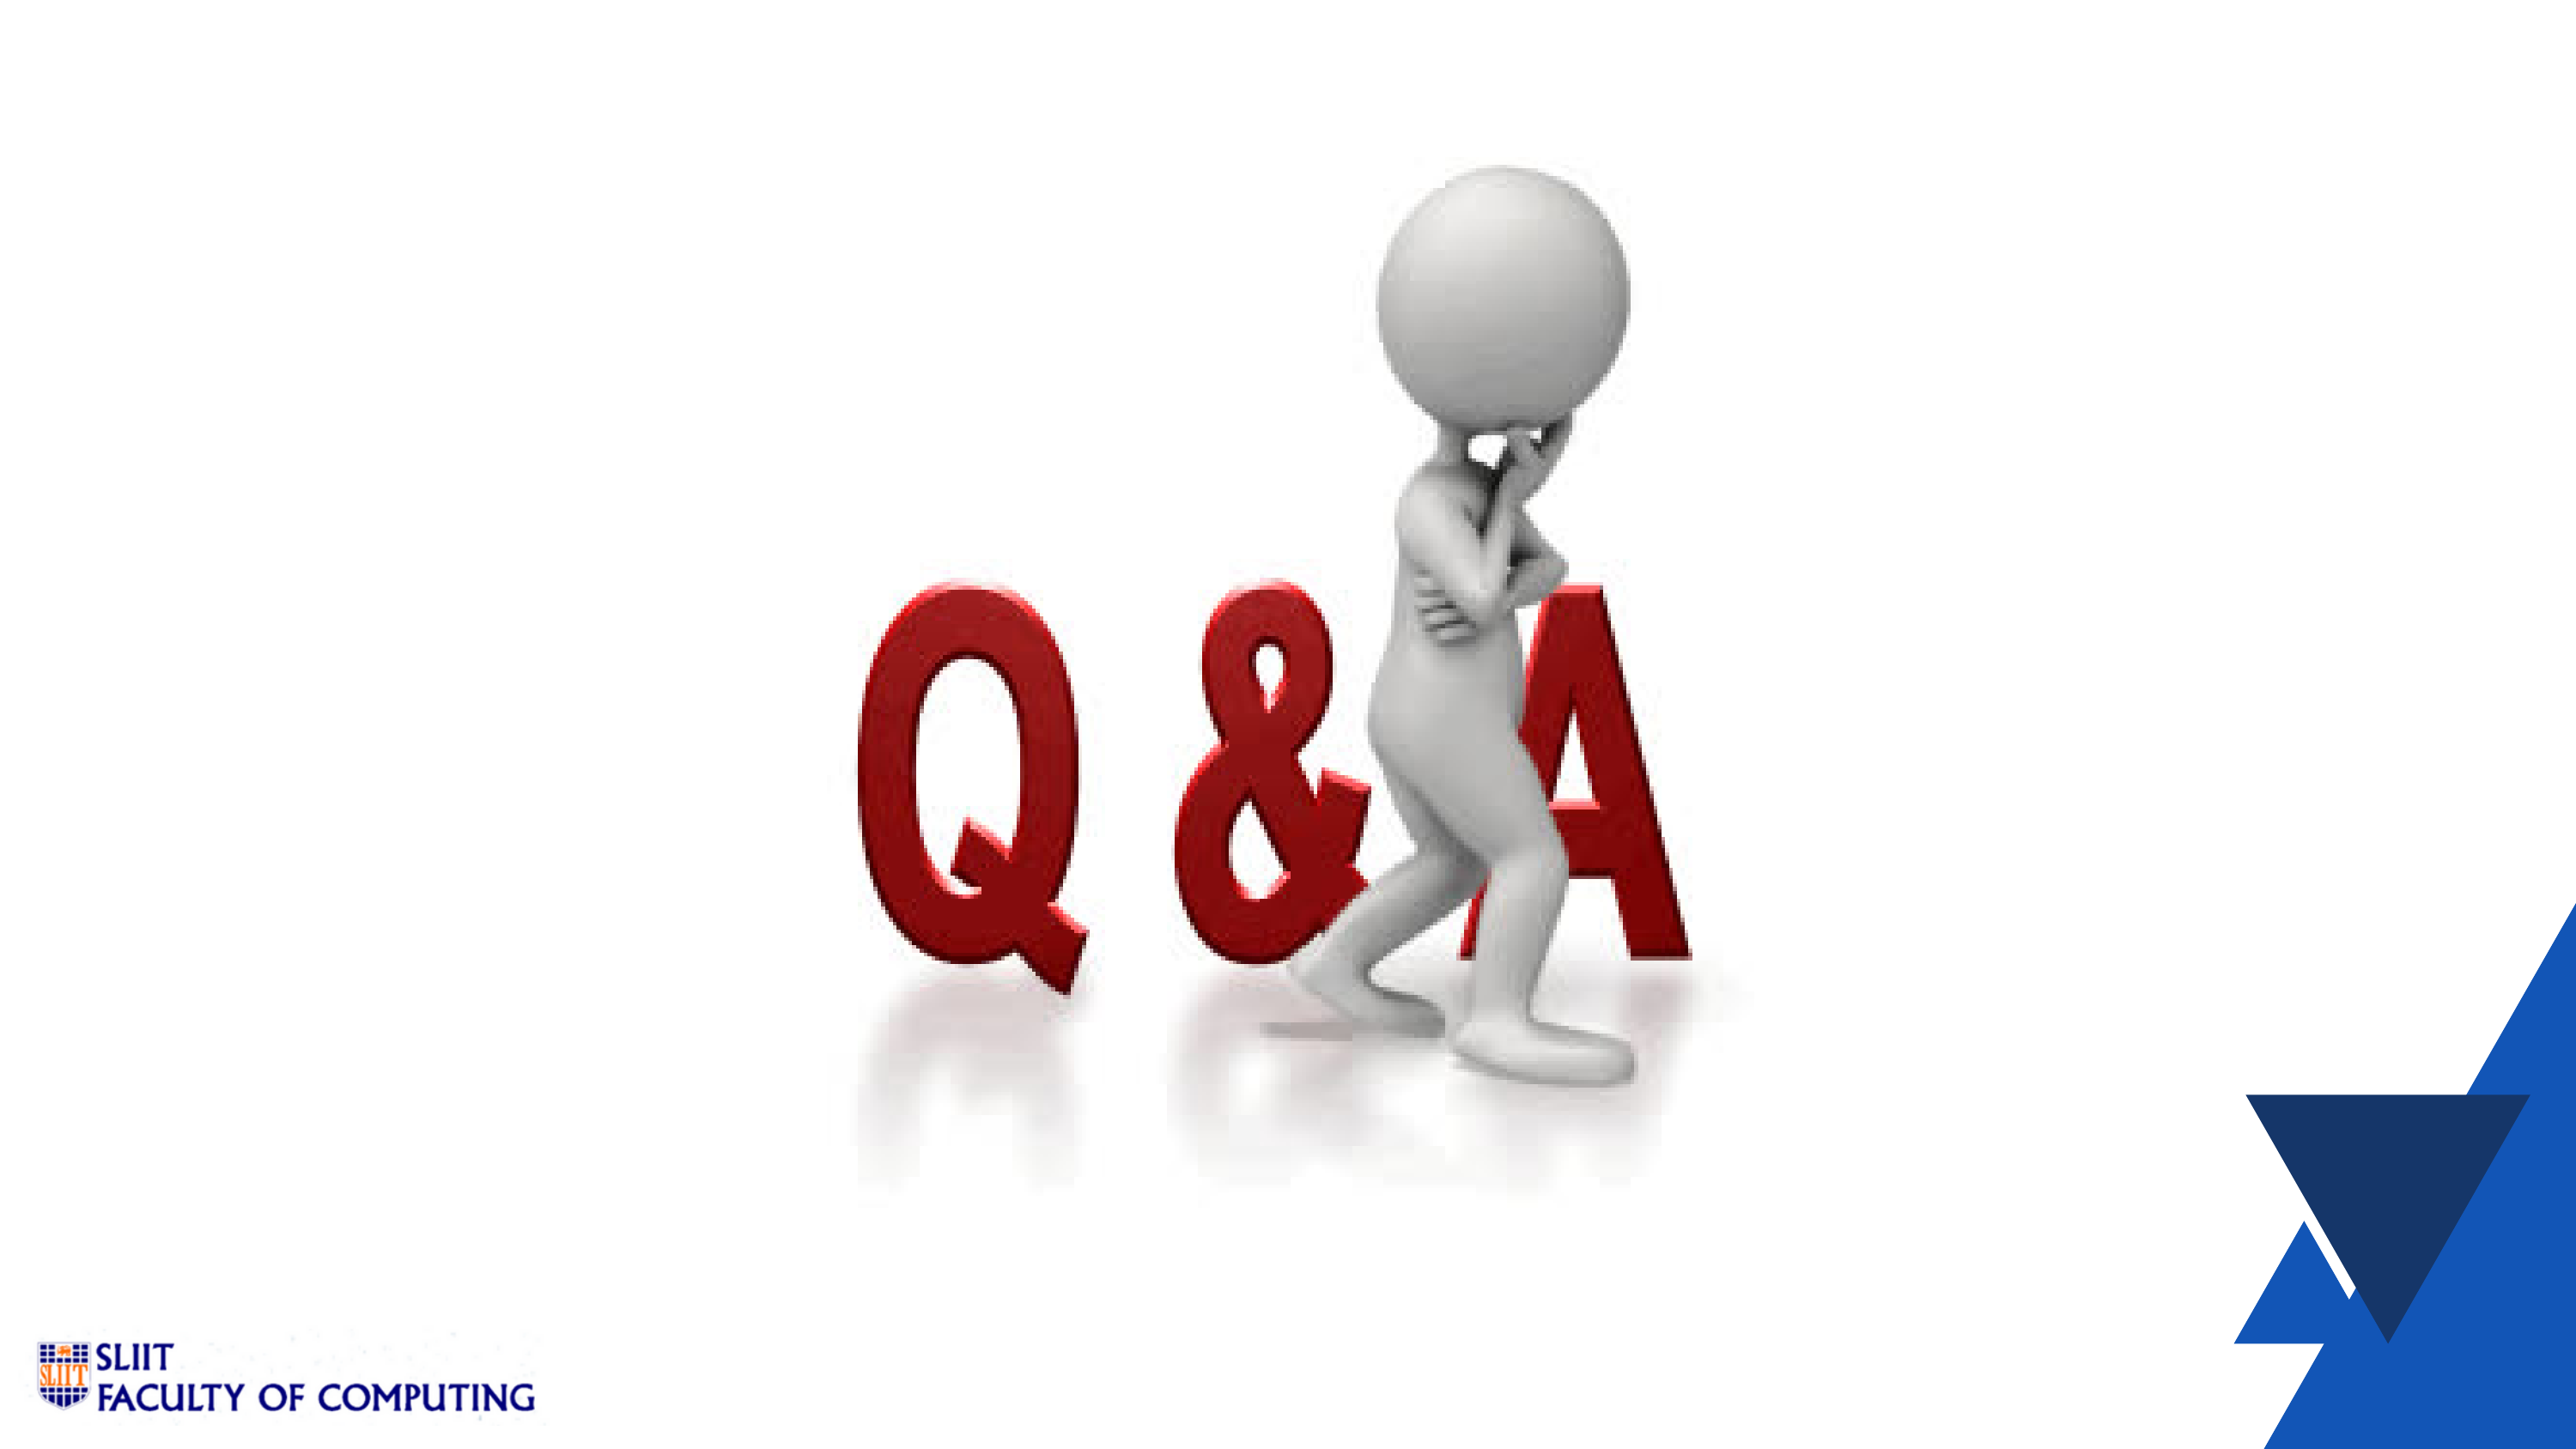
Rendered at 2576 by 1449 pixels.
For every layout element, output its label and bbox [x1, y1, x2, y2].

text_box [301, 94, 2234, 1255]
text_box [2233, 1220, 2375, 1344]
text_box [2245, 1094, 2531, 1344]
text_box [18, 1319, 557, 1426]
text_box [2216, 839, 2576, 1449]
